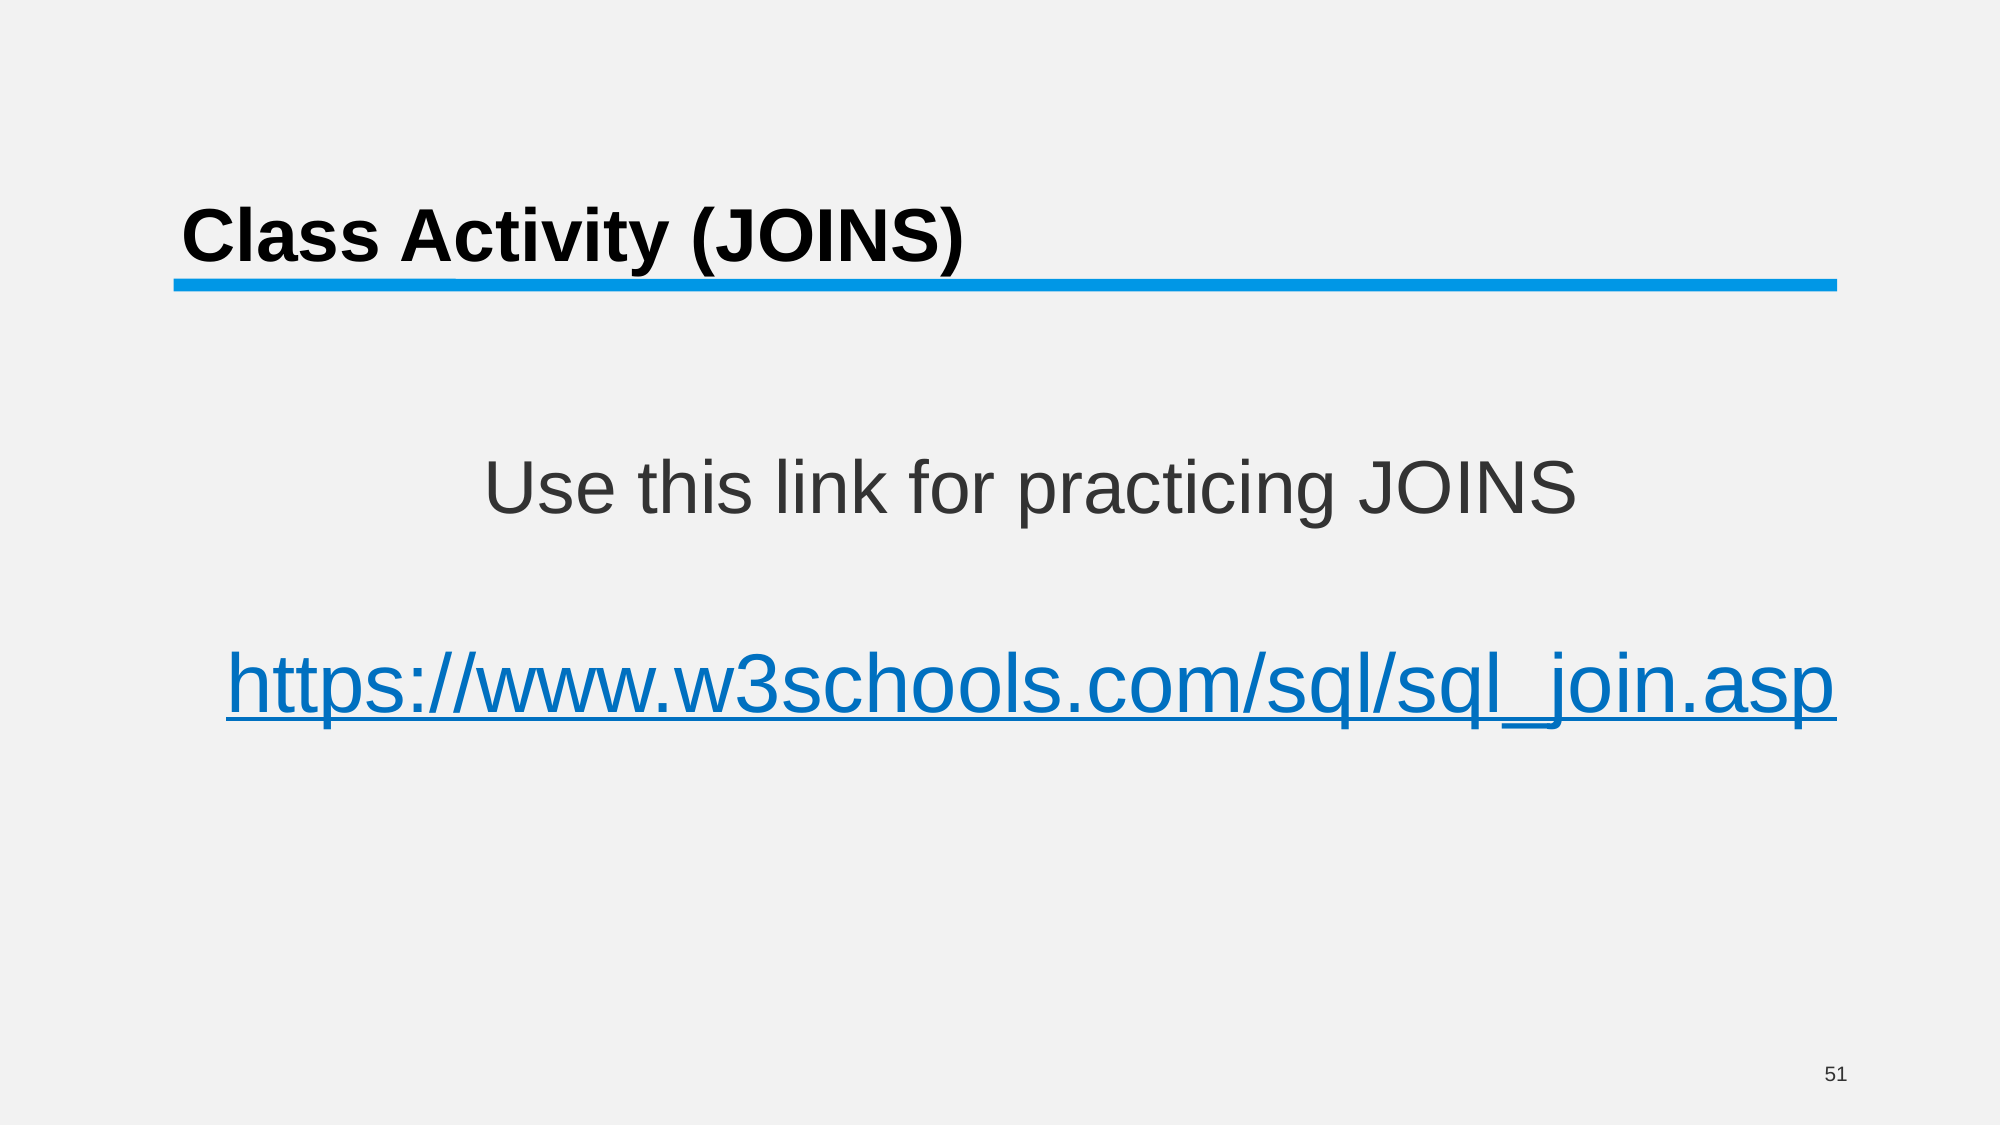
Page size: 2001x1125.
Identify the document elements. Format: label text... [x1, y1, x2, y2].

slide_number 51 [1412, 1042, 1863, 1103]
text_box Use this link for practicing JOINS https://www.w3schools.com/sql/sql_join.asp [166, 431, 1897, 787]
text_box Class Activity (JOINS) [166, 178, 1352, 284]
